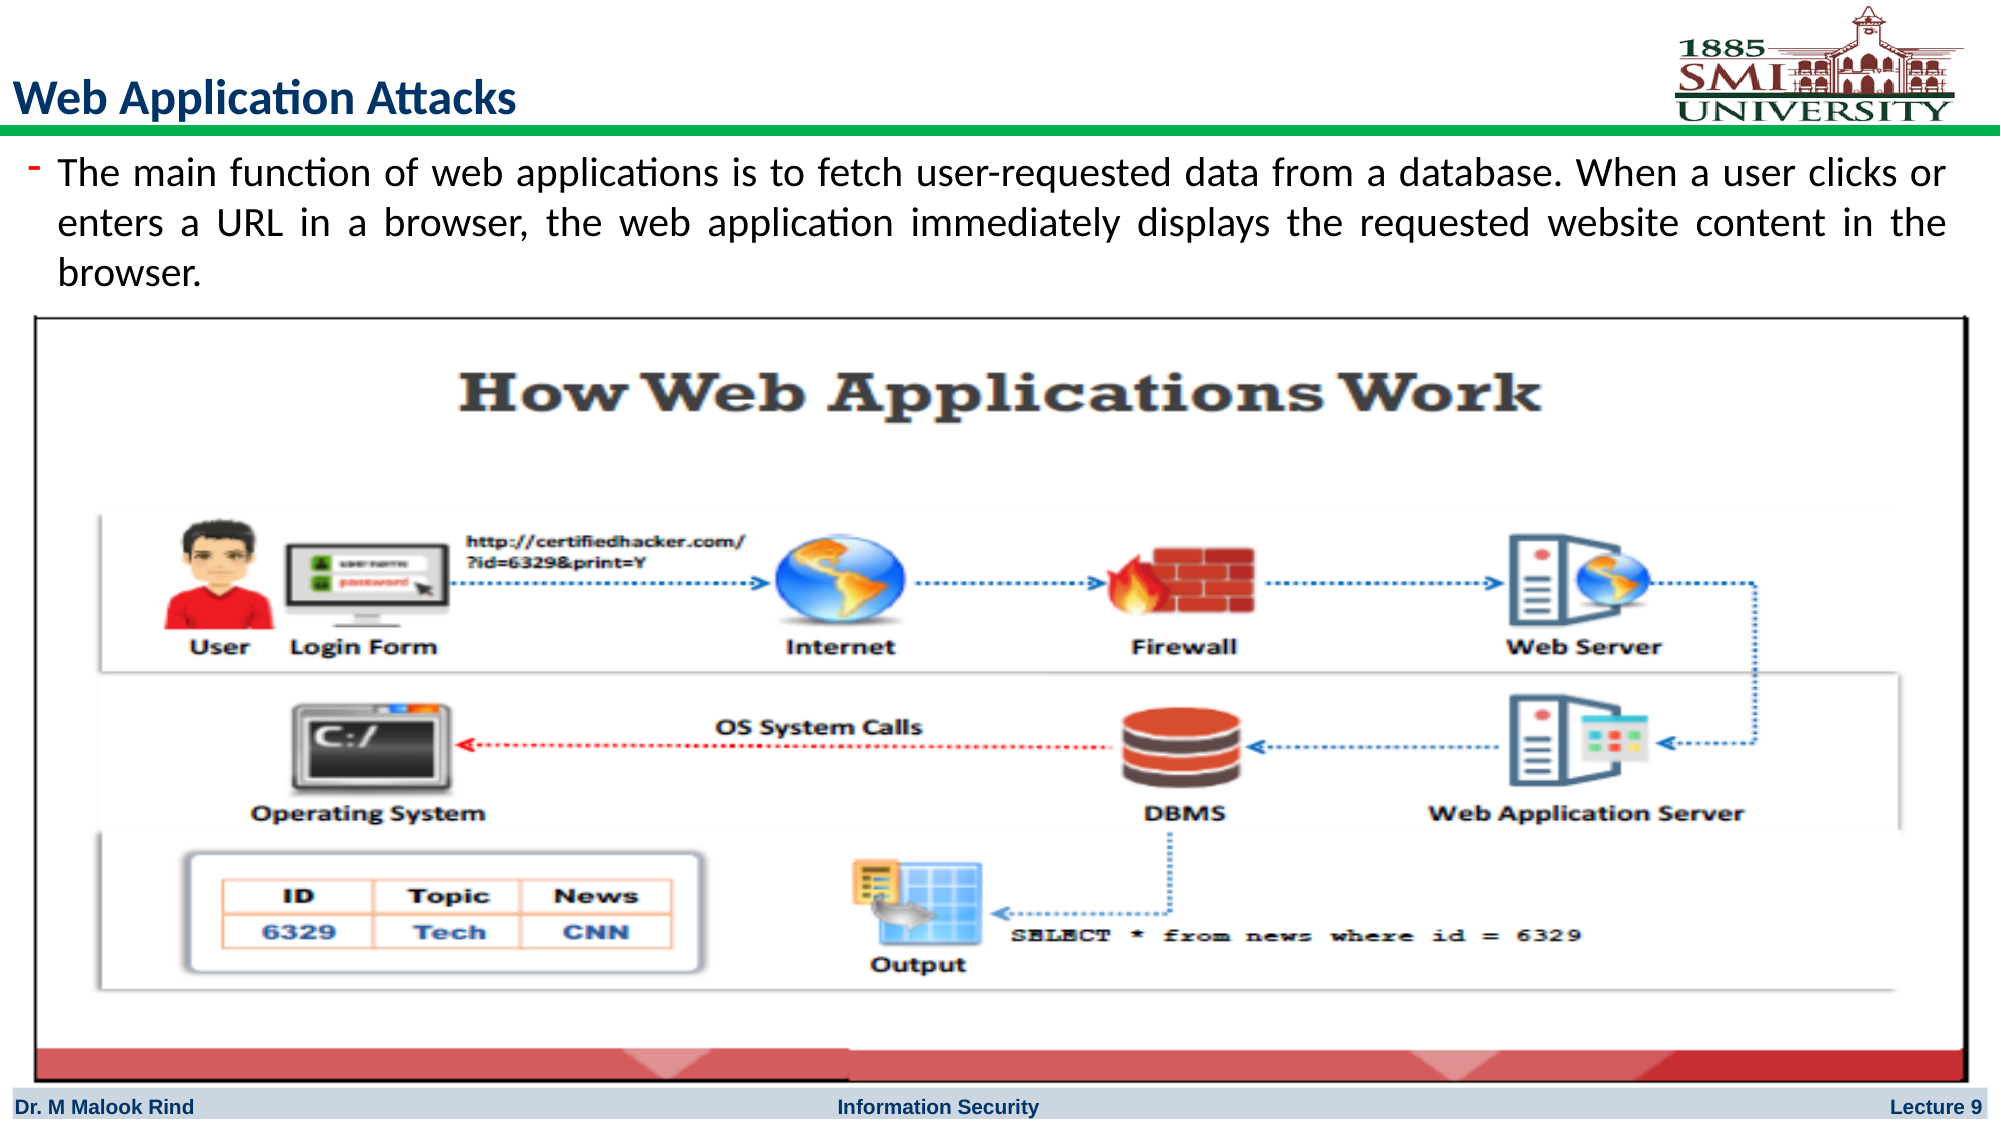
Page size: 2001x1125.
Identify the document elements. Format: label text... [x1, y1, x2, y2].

picture [24, 312, 1976, 1087]
text_box Dr. M Malook Rind Information Security Lecture 9 [12, 1091, 1988, 1125]
text_box [0, 125, 2000, 136]
picture [1674, 6, 1995, 126]
text_box The main function of web applications is to fetch user-requested data from a database. When a user clicks or enters a URL in a browser, the web application immediately displays the requested website content in the browser. [12, 137, 1963, 303]
title Web Application Attacks [12, 64, 1660, 125]
